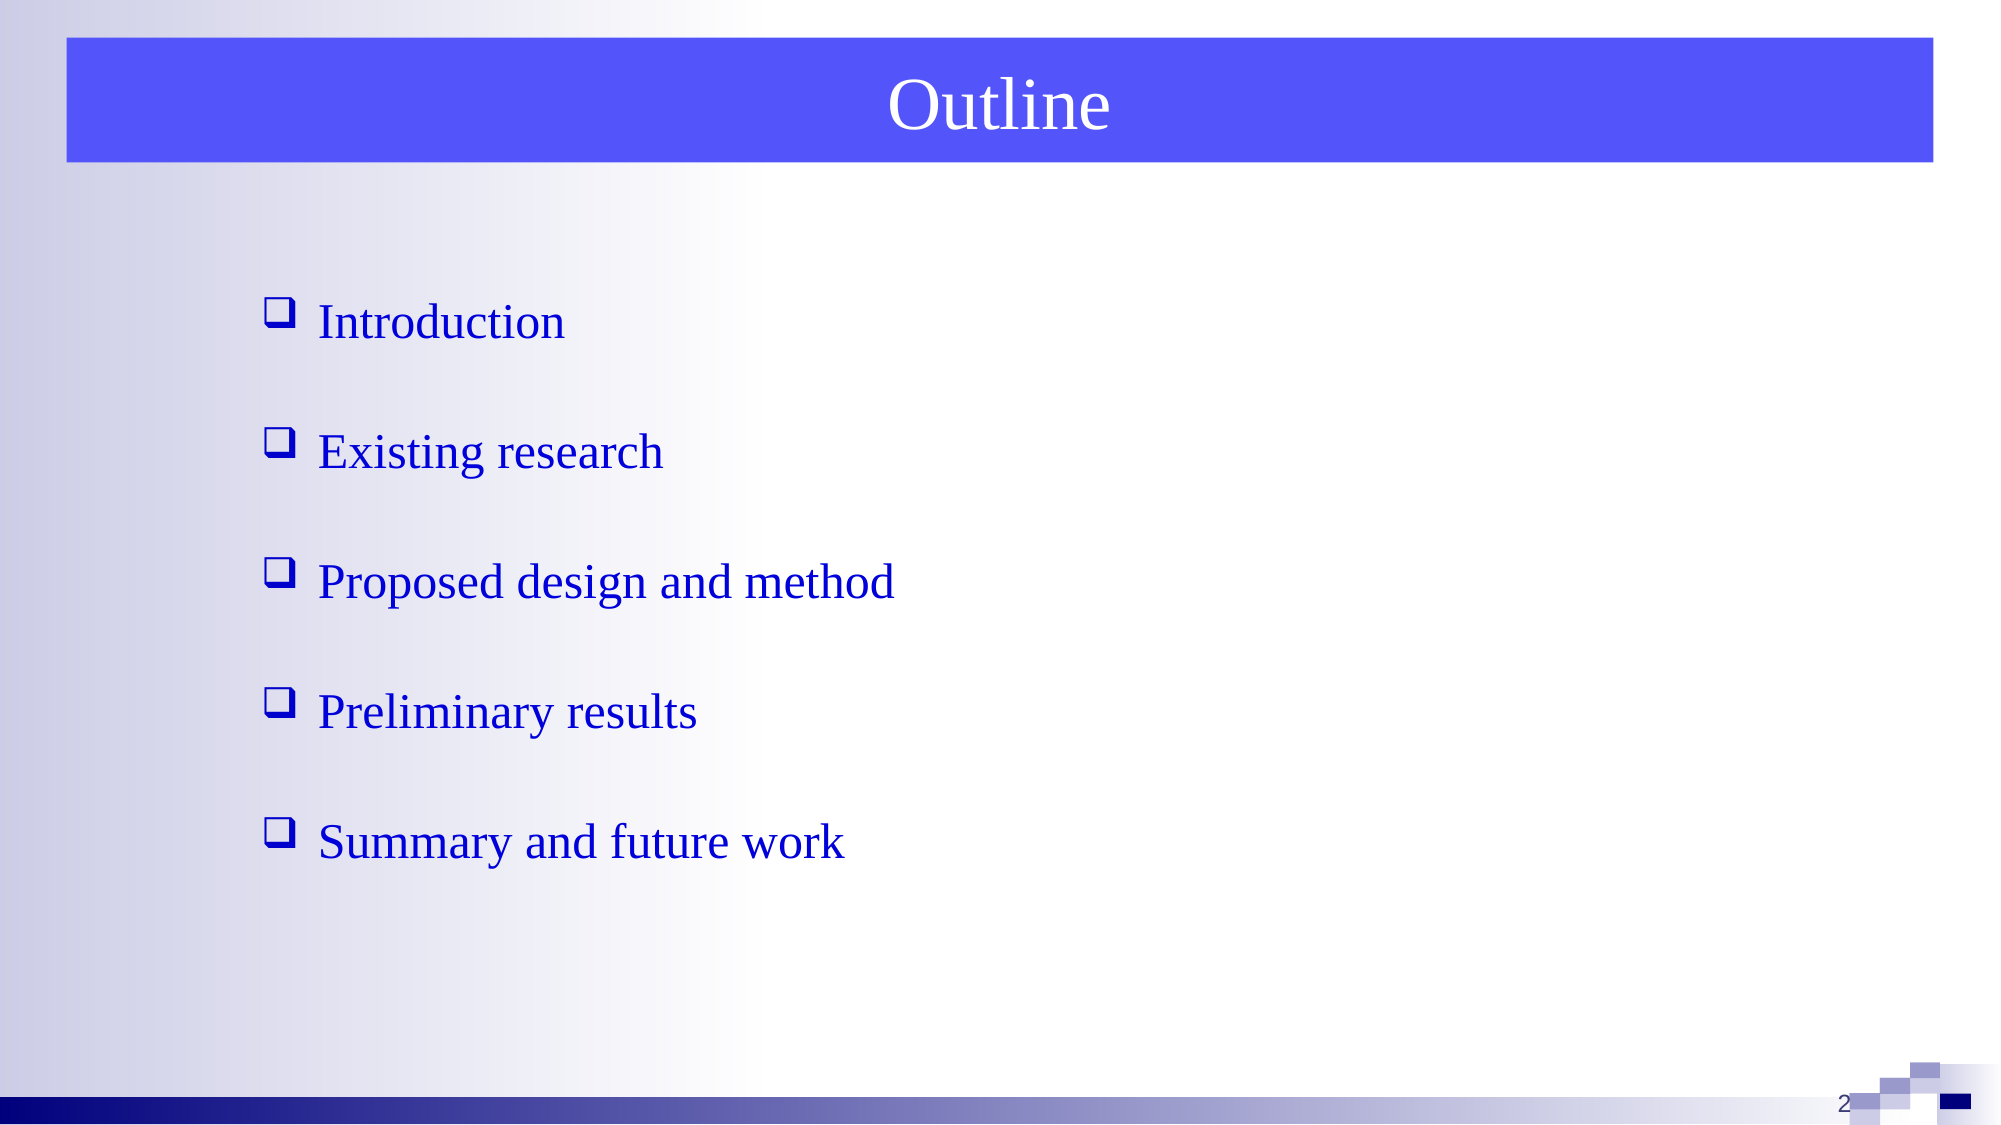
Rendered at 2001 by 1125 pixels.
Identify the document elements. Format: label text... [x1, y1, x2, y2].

title Outline [66, 37, 1934, 163]
slide_number 1 [1399, 1049, 1867, 1125]
list Introduction Existing research Proposed design and method Preliminary results Summary and future work [246, 220, 1308, 859]
